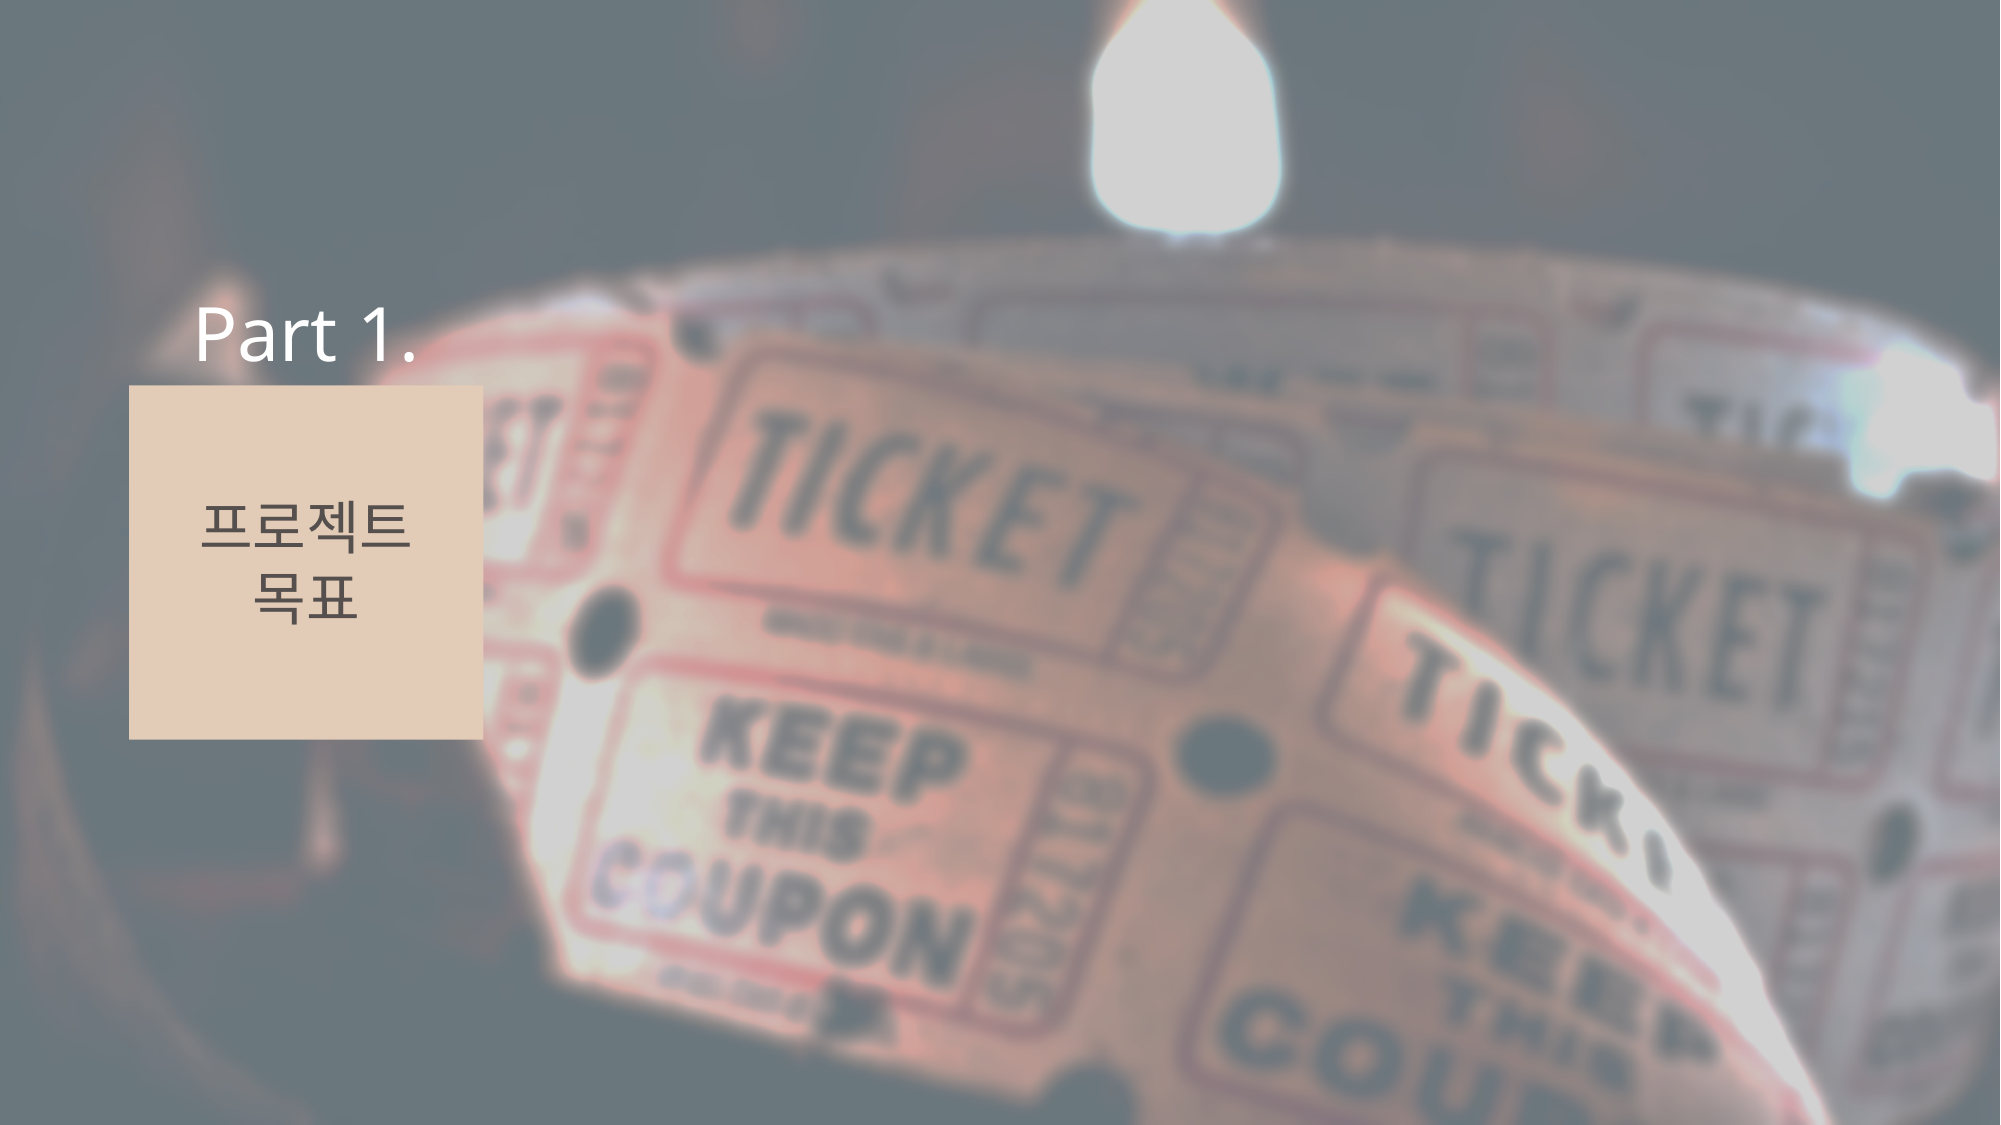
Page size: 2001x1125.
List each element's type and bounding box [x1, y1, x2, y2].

picture [0, 0, 2000, 1125]
text_box [129, 279, 484, 740]
